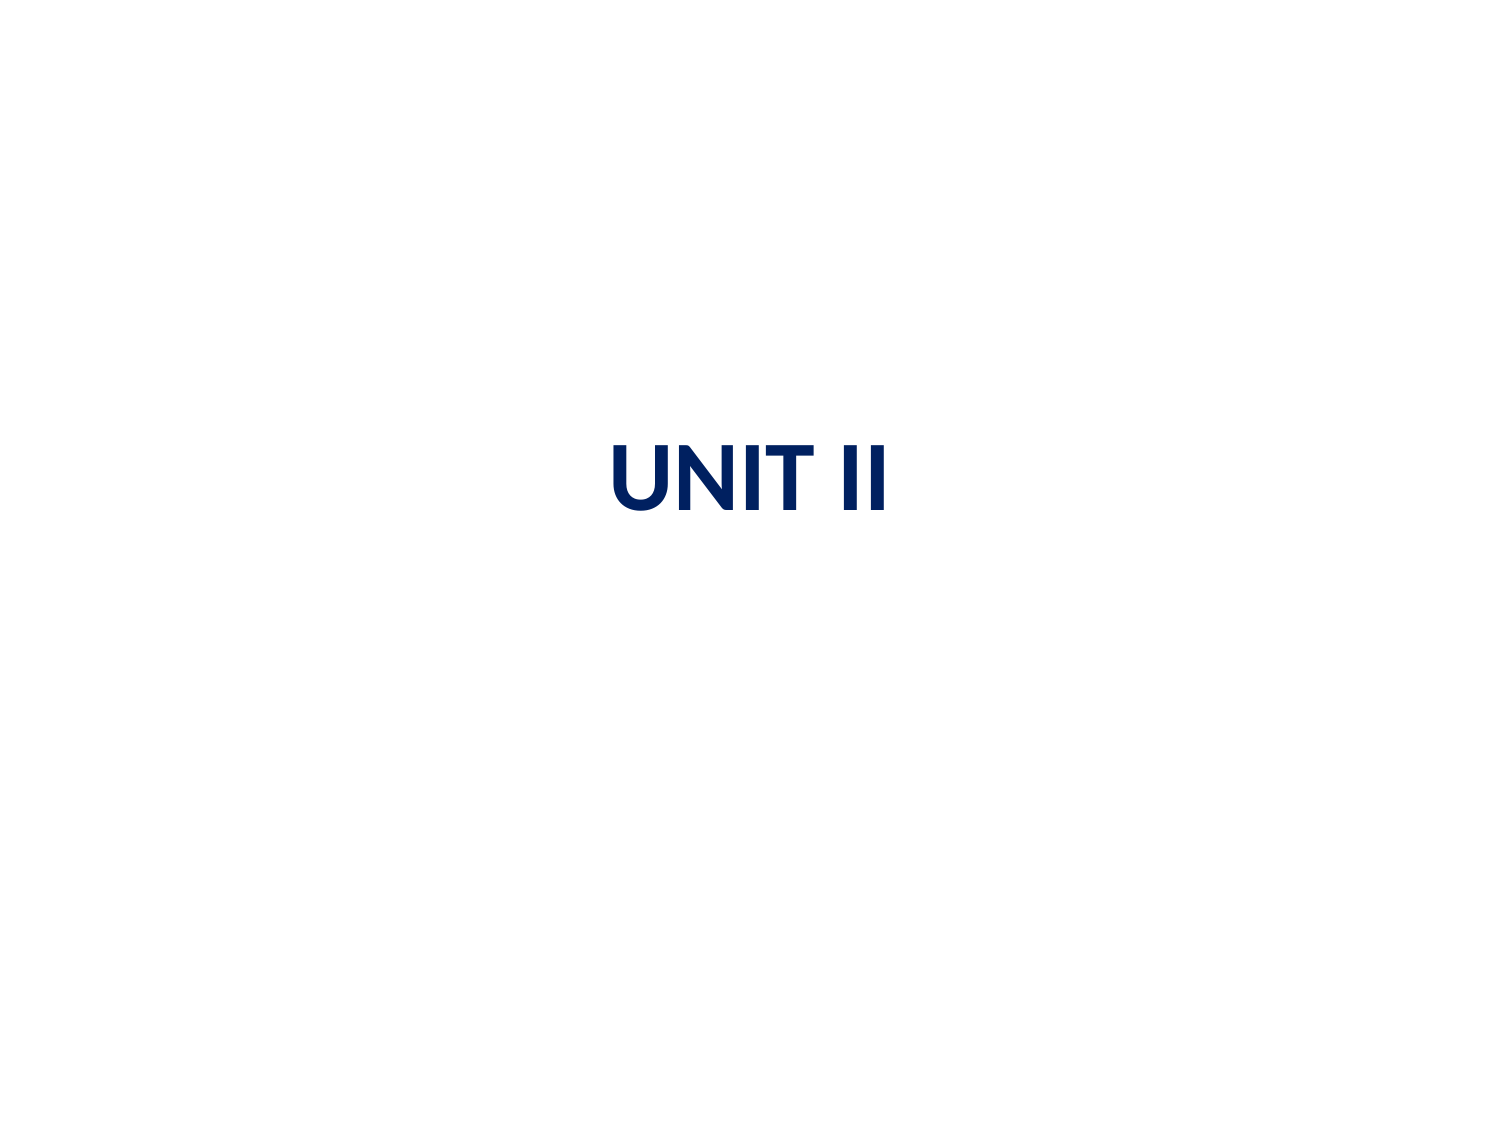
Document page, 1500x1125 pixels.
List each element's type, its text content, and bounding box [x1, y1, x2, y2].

title UNIT II [112, 349, 1388, 591]
